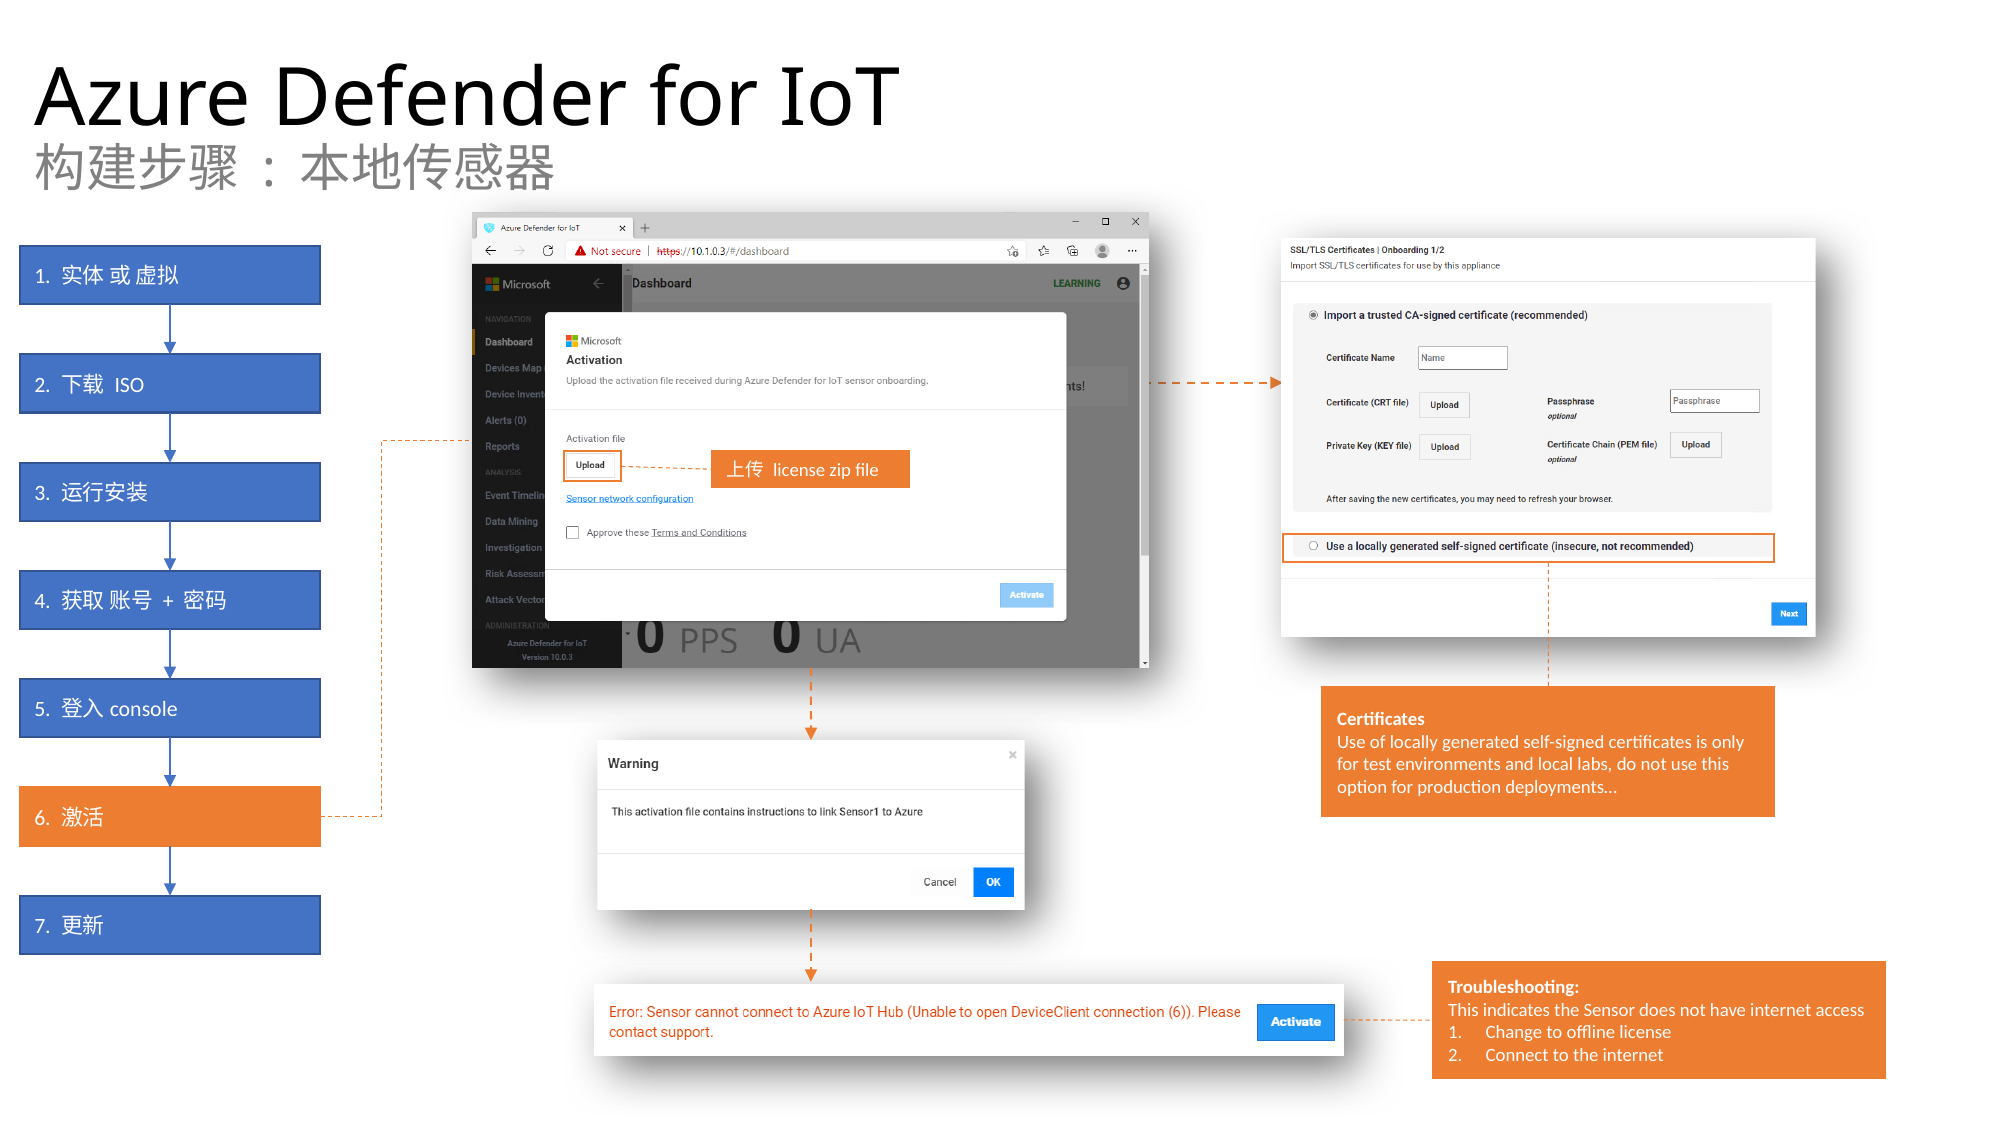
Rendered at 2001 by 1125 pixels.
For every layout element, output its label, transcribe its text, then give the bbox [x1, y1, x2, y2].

text_box 5. 登入console [19, 678, 320, 738]
title Azure Defender for IoT 构建步骤 : 本地传感器 [19, 17, 980, 236]
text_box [621, 466, 713, 470]
text_box 3. 运行安装 [19, 462, 320, 522]
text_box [320, 440, 473, 817]
text_box 1. 实体 或 虚拟 [19, 245, 321, 305]
picture [1281, 238, 1816, 637]
text_box 4. 获取 账号 + 密码 [19, 570, 320, 630]
text_box Certificates Use of locally generated self-signed certificates is only for test environments and local labs, do not use this option for production deployments… [1321, 686, 1775, 817]
text_box Troubleshooting: This indicates the Sensor does not have internet access Change to offline license Connect to the internet [1432, 961, 1886, 1079]
picture [472, 212, 1149, 668]
picture [594, 984, 1344, 1056]
text_box 6. 激活 [19, 786, 321, 847]
picture [597, 740, 1025, 910]
text_box 2. 下载 ISO [19, 353, 321, 414]
text_box 7. 更新 [19, 895, 321, 955]
